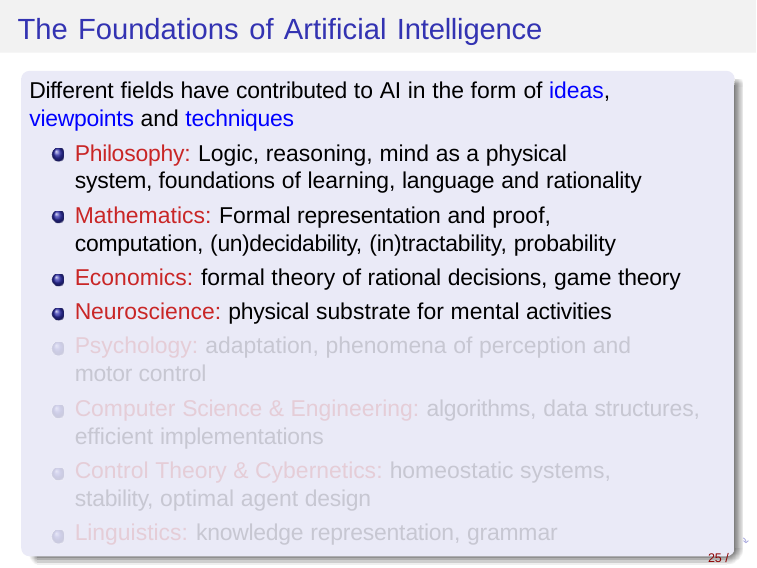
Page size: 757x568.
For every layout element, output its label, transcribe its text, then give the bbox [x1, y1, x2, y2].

title The Foundations of Artificial Intelligence [15, 7, 728, 75]
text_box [20, 70, 744, 565]
